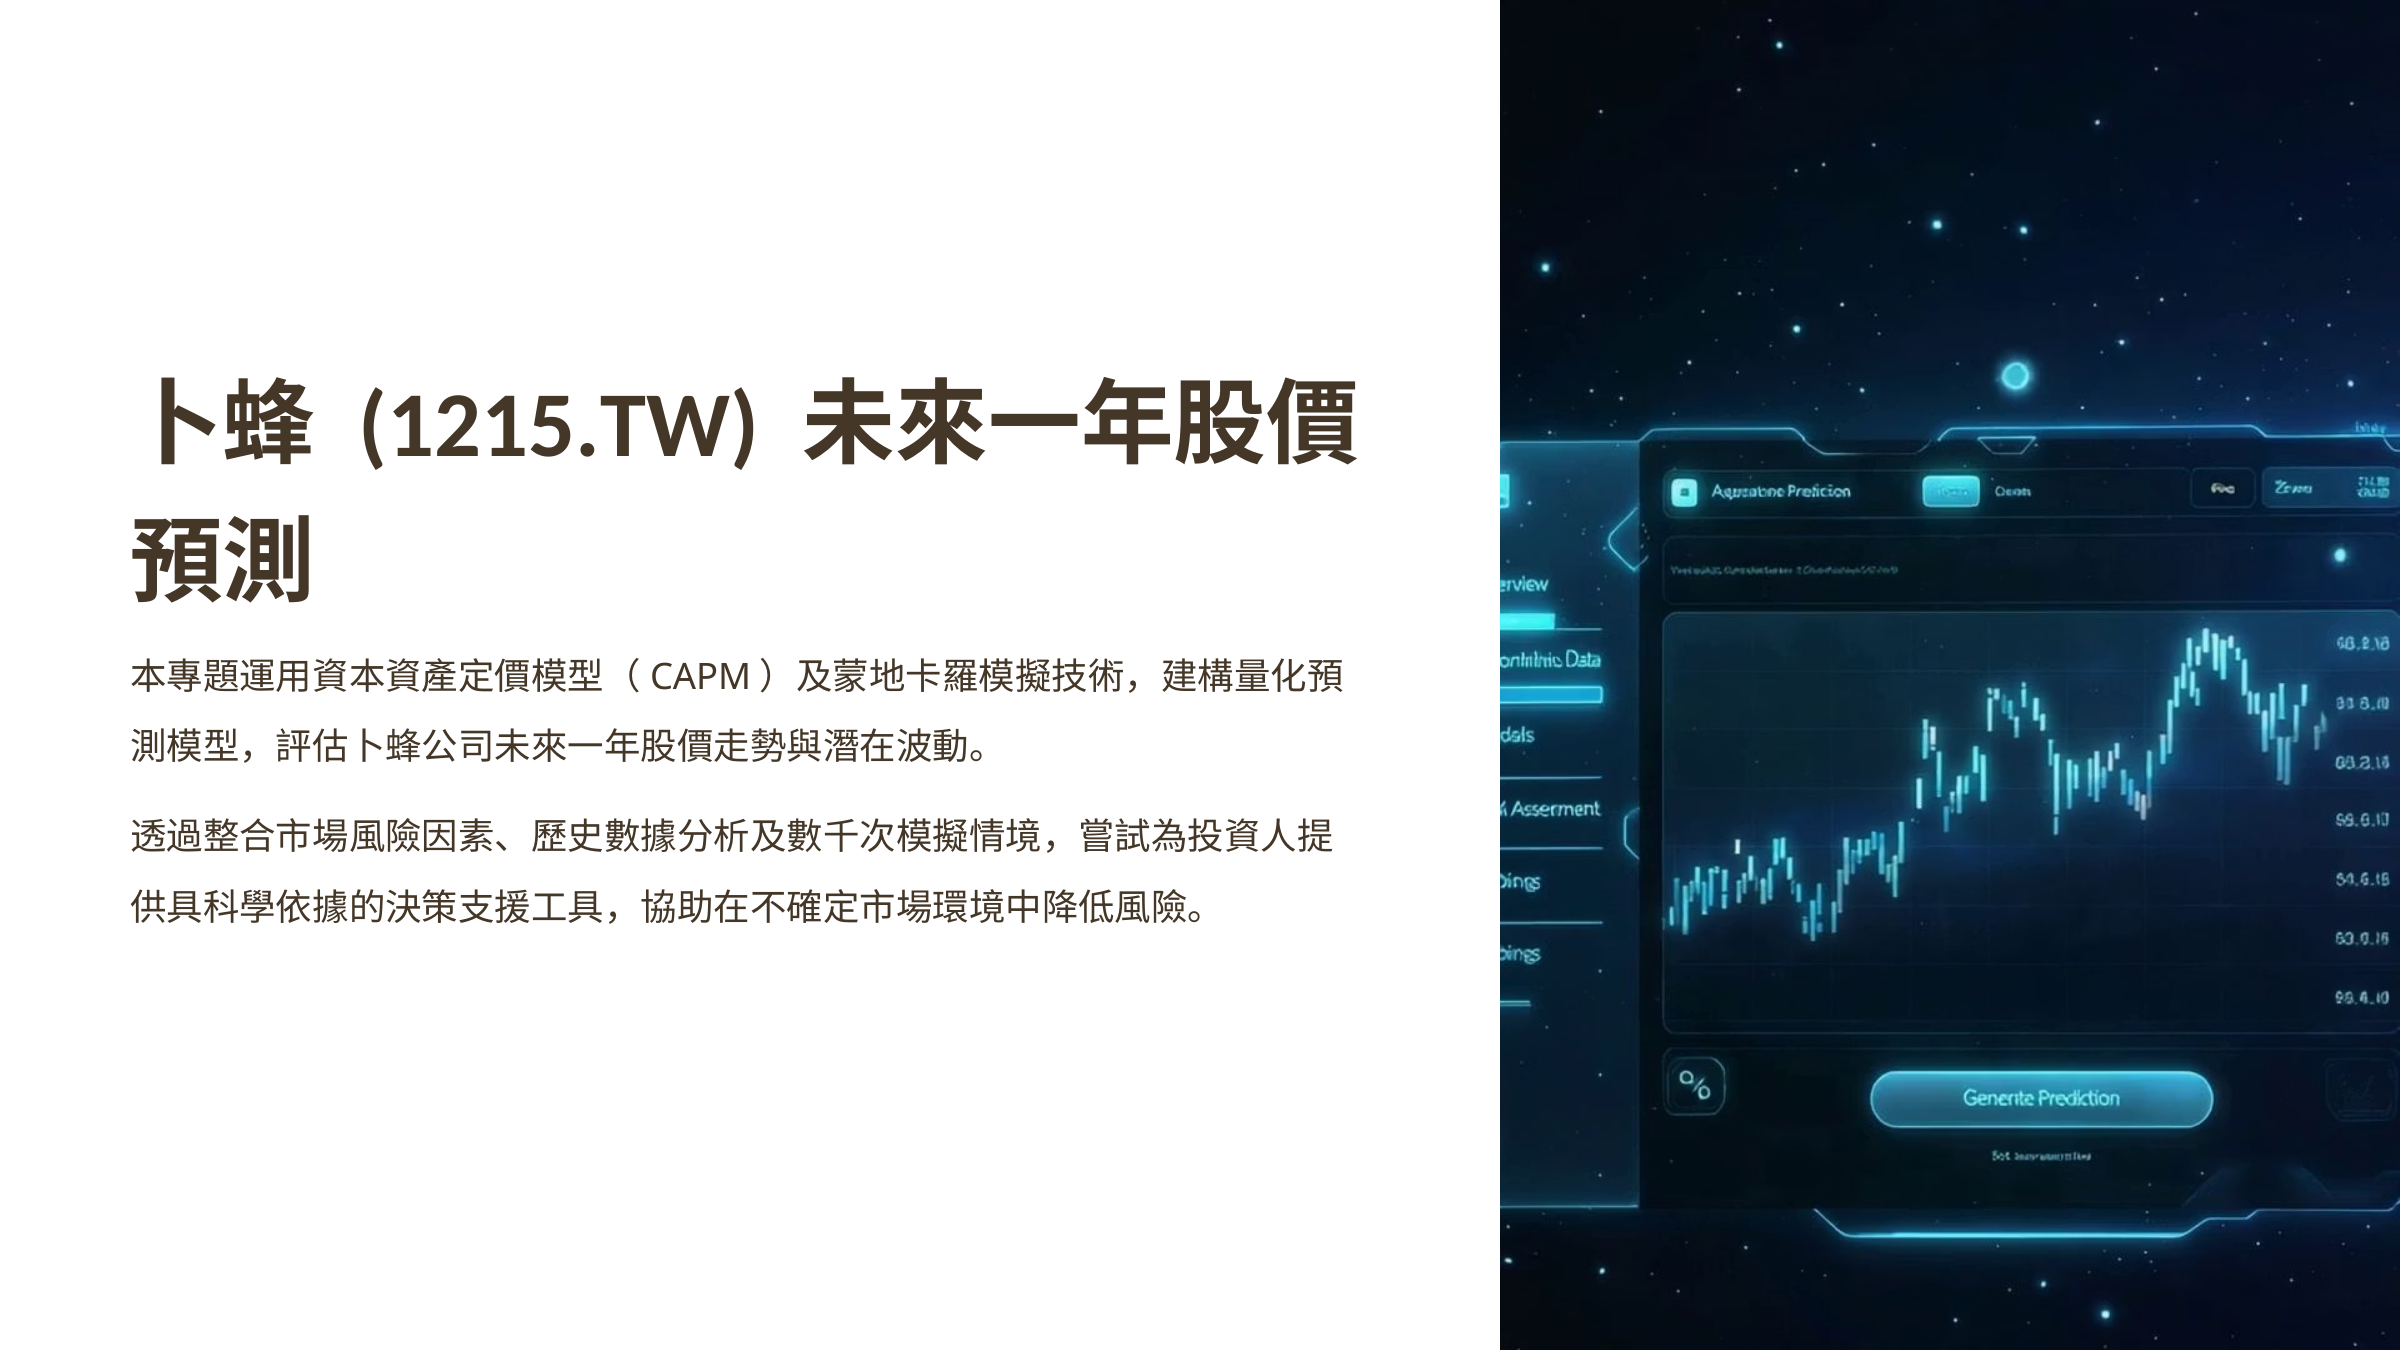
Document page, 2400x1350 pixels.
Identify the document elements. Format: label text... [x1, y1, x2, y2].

picture [1499, 0, 2400, 1350]
text_box 卜蜂 (1215.TW) 未來一年股價預測 [130, 337, 1370, 570]
text_box 透過整合市場風險因素、歷史數據分析及數千次模擬情境，嘗試為投資人提供具科學依據的決策支援工具，協助在不確定市場環境中降低風險。 [130, 786, 1370, 906]
text_box 本專題運用資本資產定價模型（CAPM）及蒙地卡羅模擬技術，建構量化預測模型，評估卜蜂公司未來一年股價走勢與潛在波動。 [130, 625, 1370, 745]
